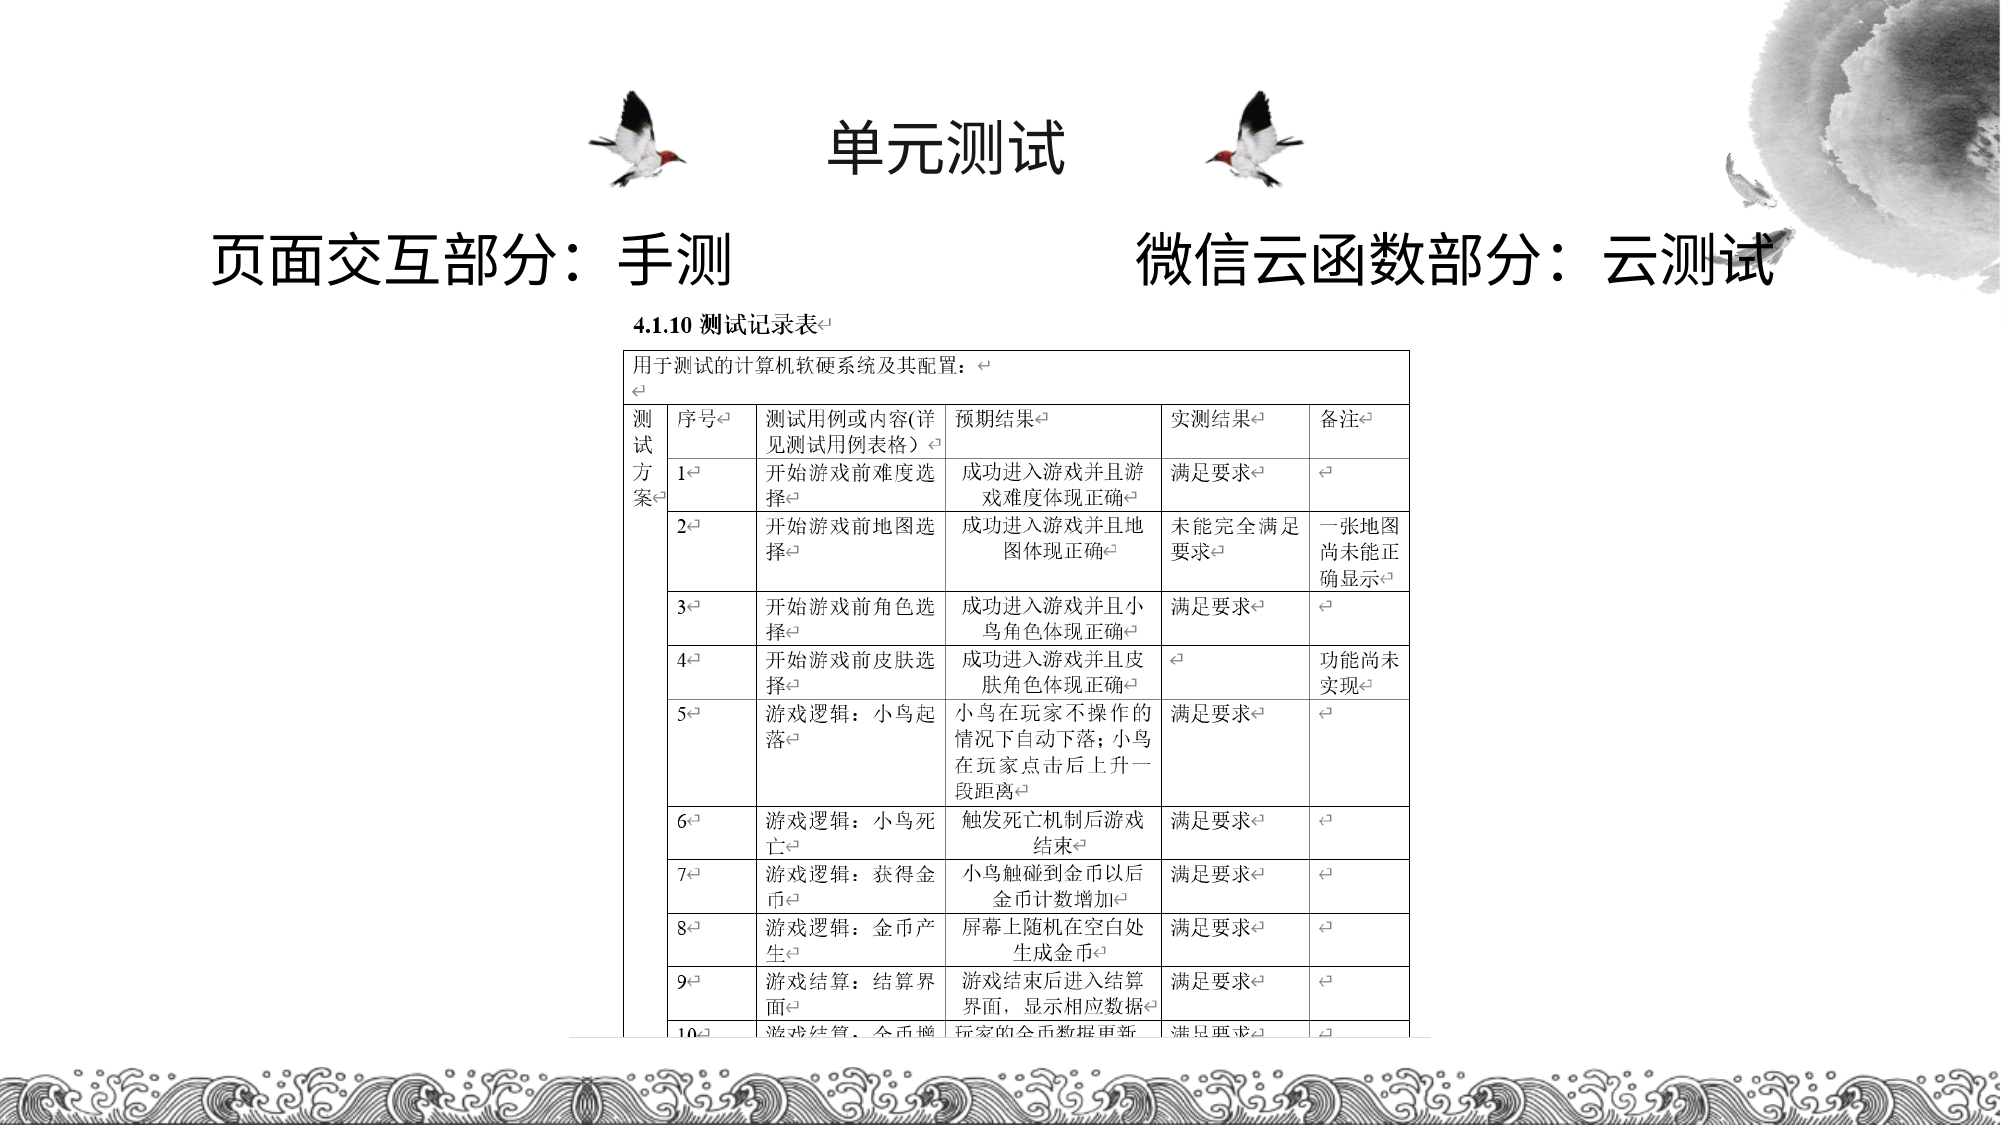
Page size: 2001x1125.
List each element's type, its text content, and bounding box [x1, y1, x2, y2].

text_box 页面交互部分：手测 微信云函数部分：云测试 [194, 215, 1806, 301]
picture [1678, 0, 2001, 329]
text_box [534, 41, 1359, 247]
picture [0, 1067, 2000, 1125]
picture [569, 301, 1431, 1038]
